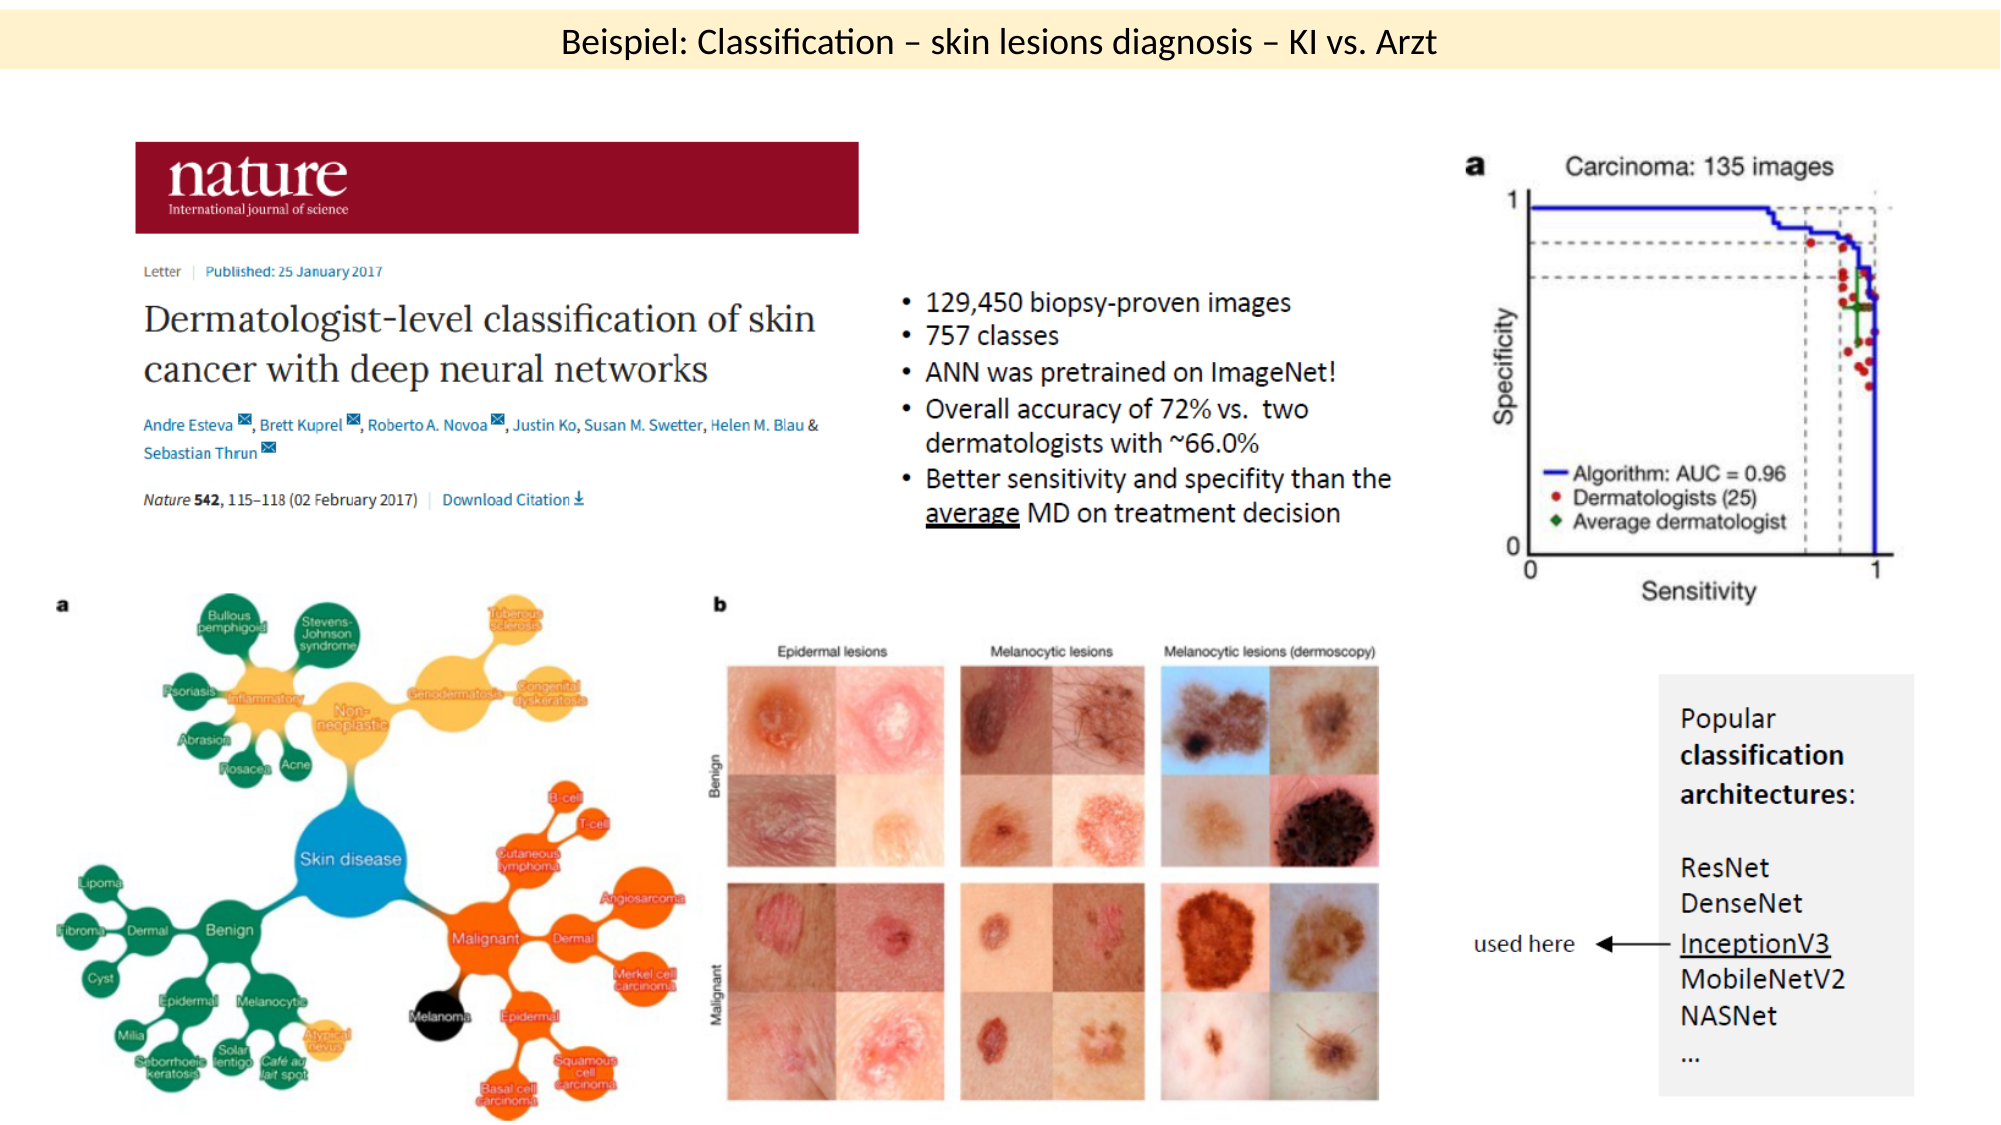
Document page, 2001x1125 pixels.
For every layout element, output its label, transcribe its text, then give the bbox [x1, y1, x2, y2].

picture [55, 120, 1945, 1125]
text_box Beispiel: Classification – skin lesions diagnosis – KI vs. Arzt [0, 9, 2000, 70]
